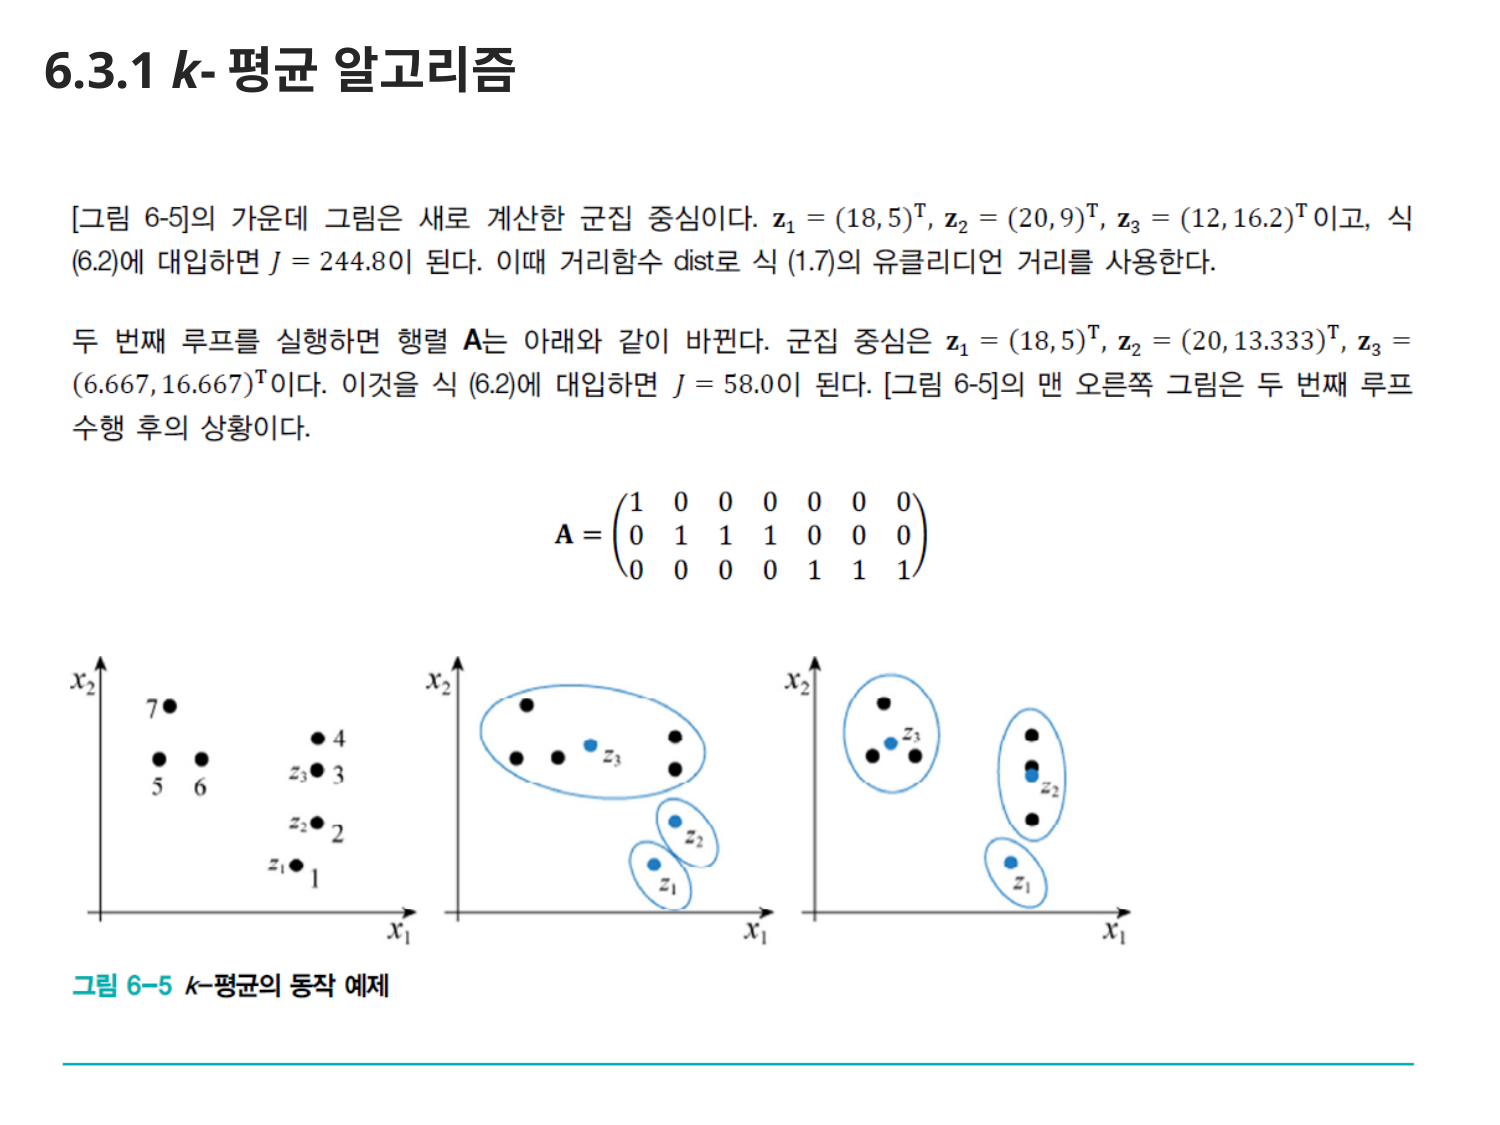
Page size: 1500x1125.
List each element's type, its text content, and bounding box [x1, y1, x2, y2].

title 6.3.1 k-평균 알고리즘 [29, 23, 1270, 114]
picture [52, 195, 1424, 1073]
